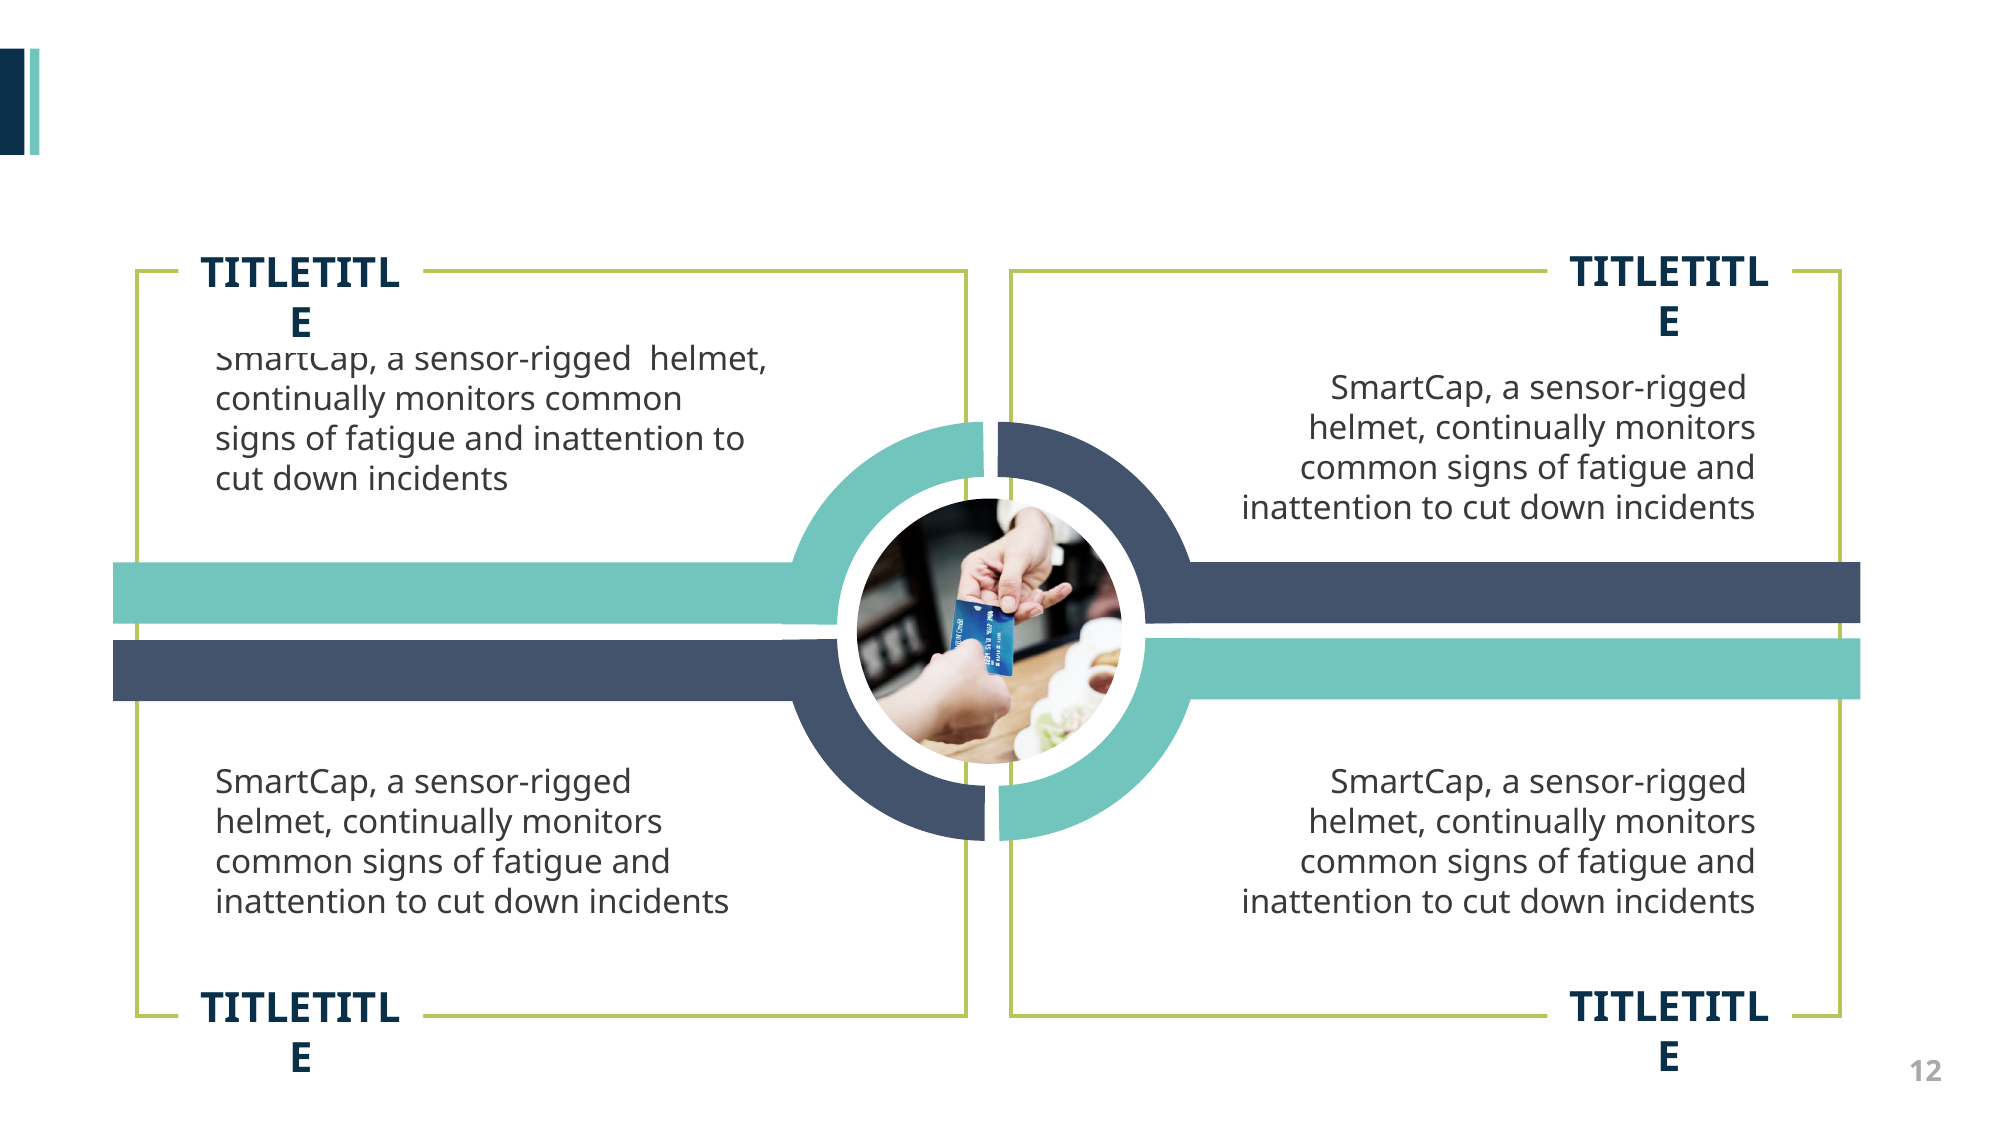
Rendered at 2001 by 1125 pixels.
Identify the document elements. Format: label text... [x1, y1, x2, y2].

text_box [1010, 700, 1841, 1017]
text_box [1149, 561, 1861, 624]
text_box Titletitle [1547, 236, 1793, 352]
text_box Titletitle [178, 238, 424, 353]
text_box Titletitle [178, 973, 424, 1089]
text_box Titletitle [1547, 972, 1793, 1088]
text_box [112, 639, 825, 702]
text_box [780, 420, 985, 626]
text_box [136, 702, 967, 1017]
slide_number 12 [1507, 1042, 1958, 1103]
text_box [112, 561, 791, 625]
text_box [1010, 270, 1841, 561]
picture [856, 498, 1122, 764]
text_box [996, 420, 1193, 625]
text_box SmartCap, a sensor-rigged helmet, continually monitors common signs of fatigue and inattention to cut down incidents [200, 329, 788, 505]
text_box SmartCap, a sensor-rigged helmet, continually monitors common signs of fatigue and inattention to cut down incidents [1189, 359, 1772, 534]
text_box [136, 558, 856, 705]
text_box [1149, 637, 1861, 700]
text_box [1122, 550, 1841, 713]
text_box SmartCap, a sensor-rigged helmet, continually monitors common signs of fatigue and inattention to cut down incidents [1200, 753, 1772, 928]
text_box [997, 636, 1192, 842]
text_box [780, 637, 986, 842]
text_box SmartCap, a sensor-rigged helmet, continually monitors common signs of fatigue and inattention to cut down incidents [200, 753, 772, 928]
text_box [136, 270, 967, 561]
